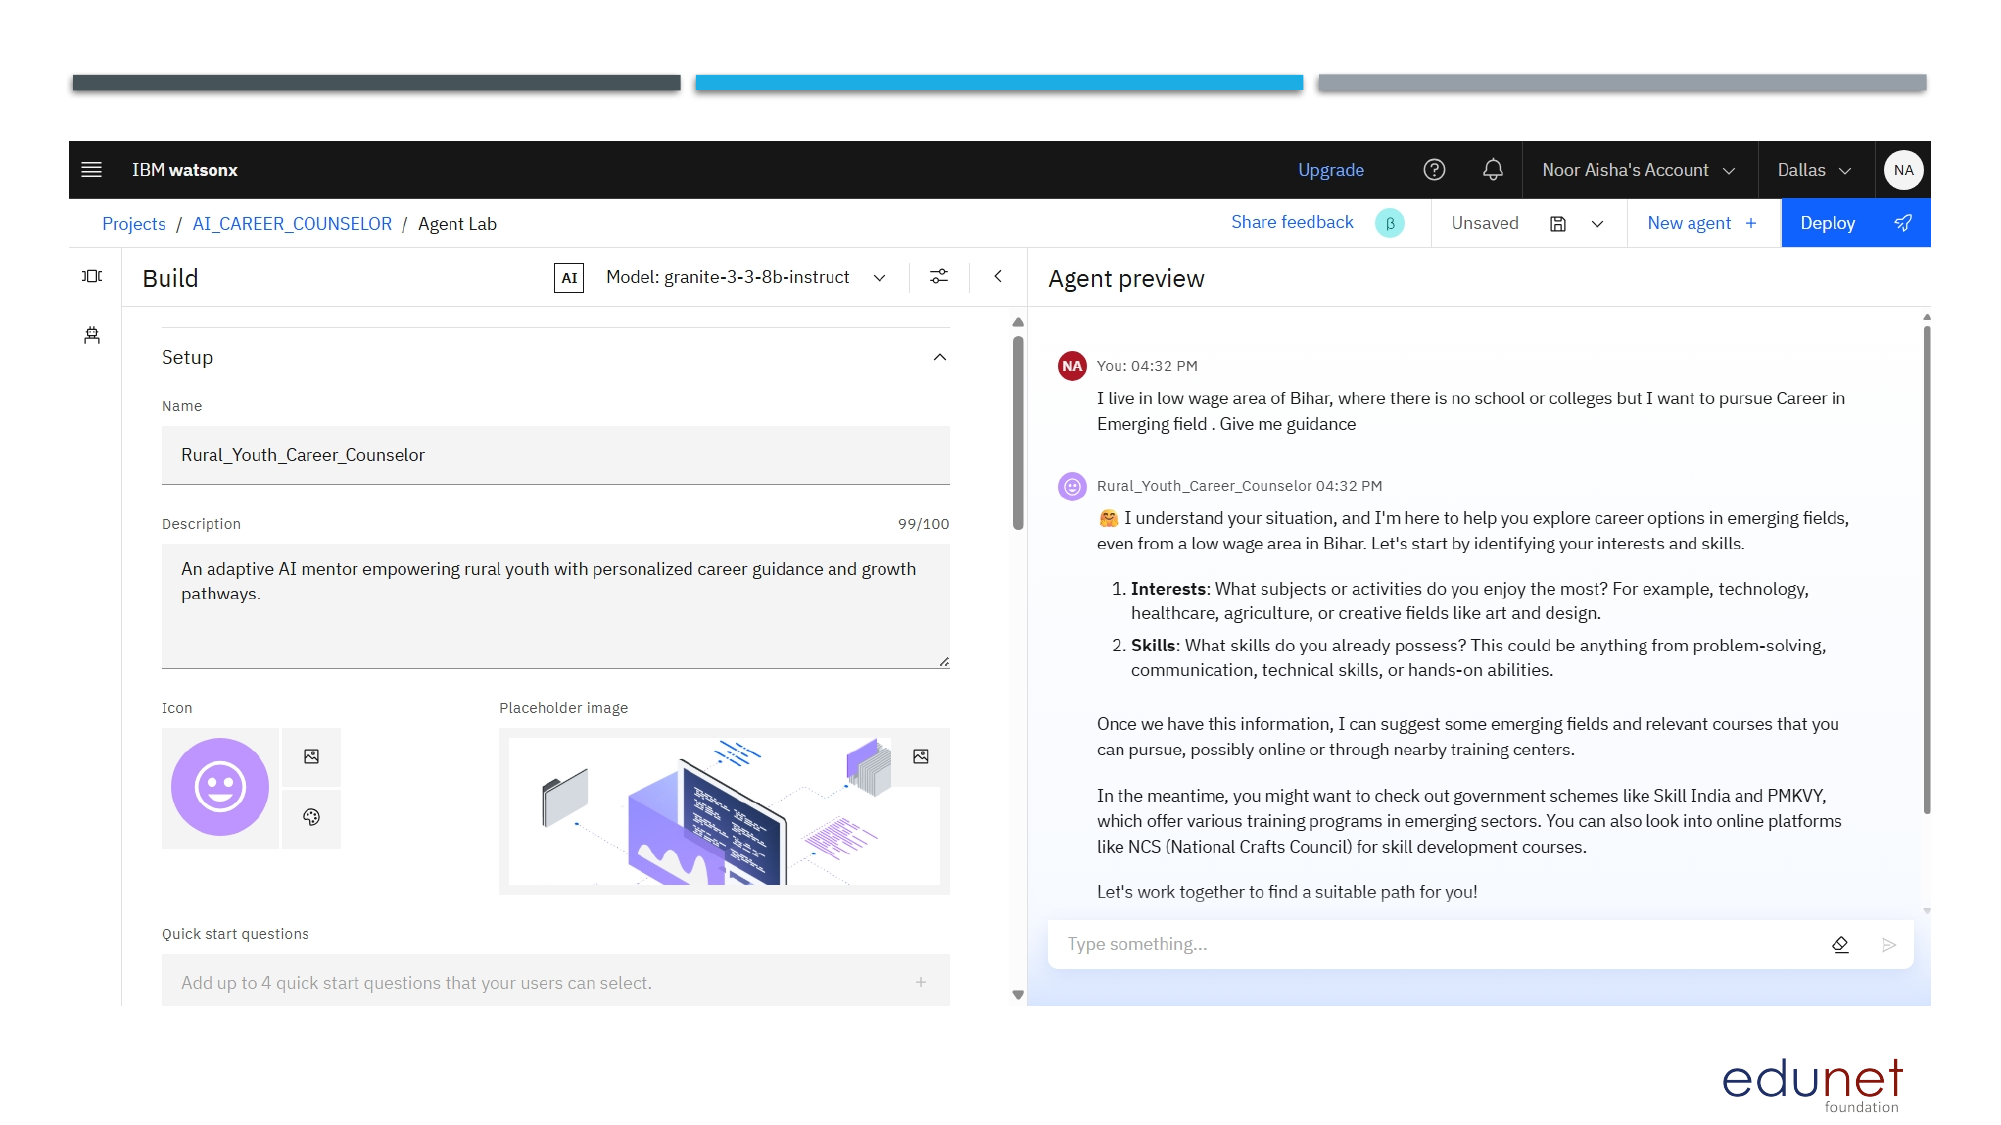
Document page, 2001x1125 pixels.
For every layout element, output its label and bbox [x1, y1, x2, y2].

picture [1719, 1056, 1905, 1116]
picture [69, 141, 1931, 1006]
